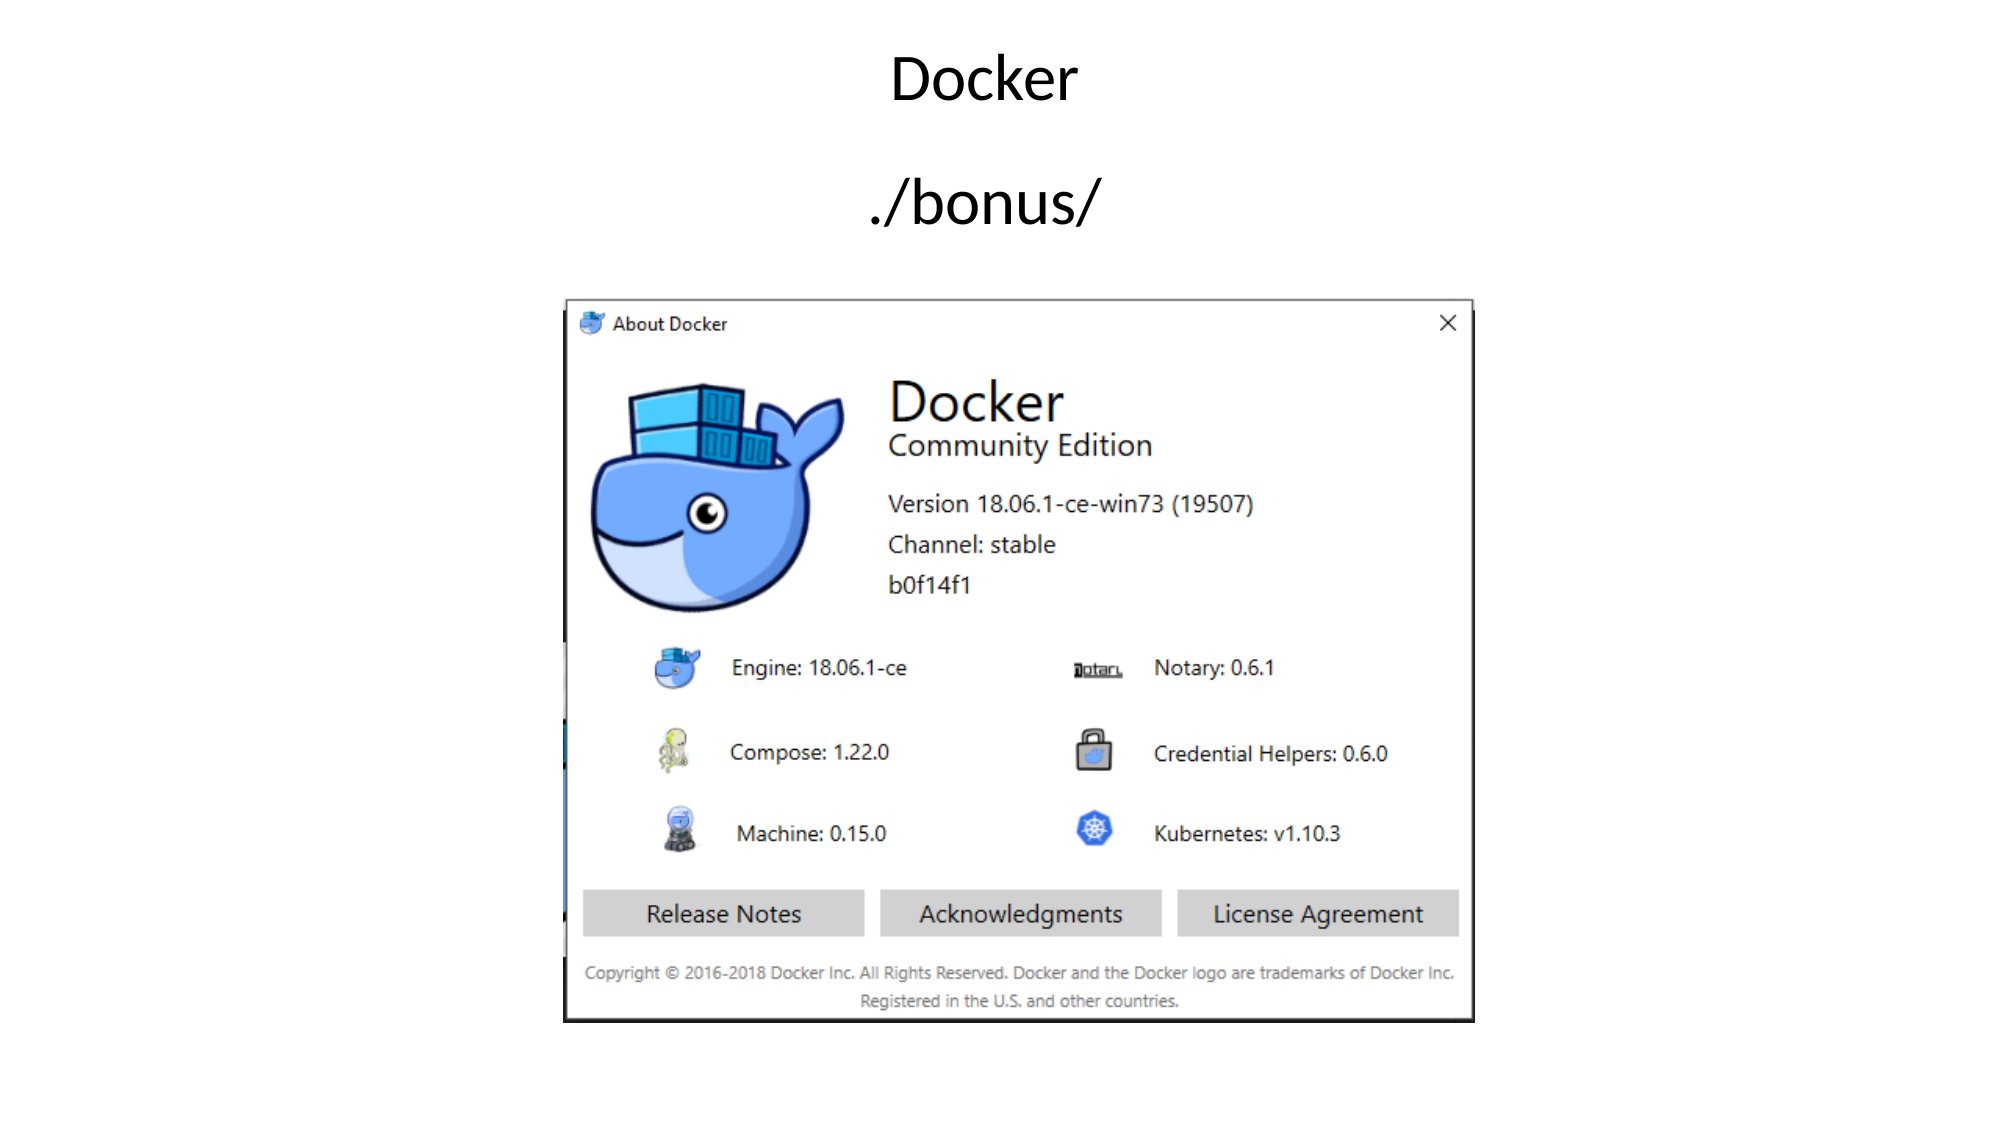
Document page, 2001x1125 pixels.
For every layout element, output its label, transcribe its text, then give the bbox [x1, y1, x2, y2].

picture [563, 298, 1475, 1023]
text_box ./bonus/ [563, 150, 1406, 246]
text_box Docker [563, 26, 1406, 122]
